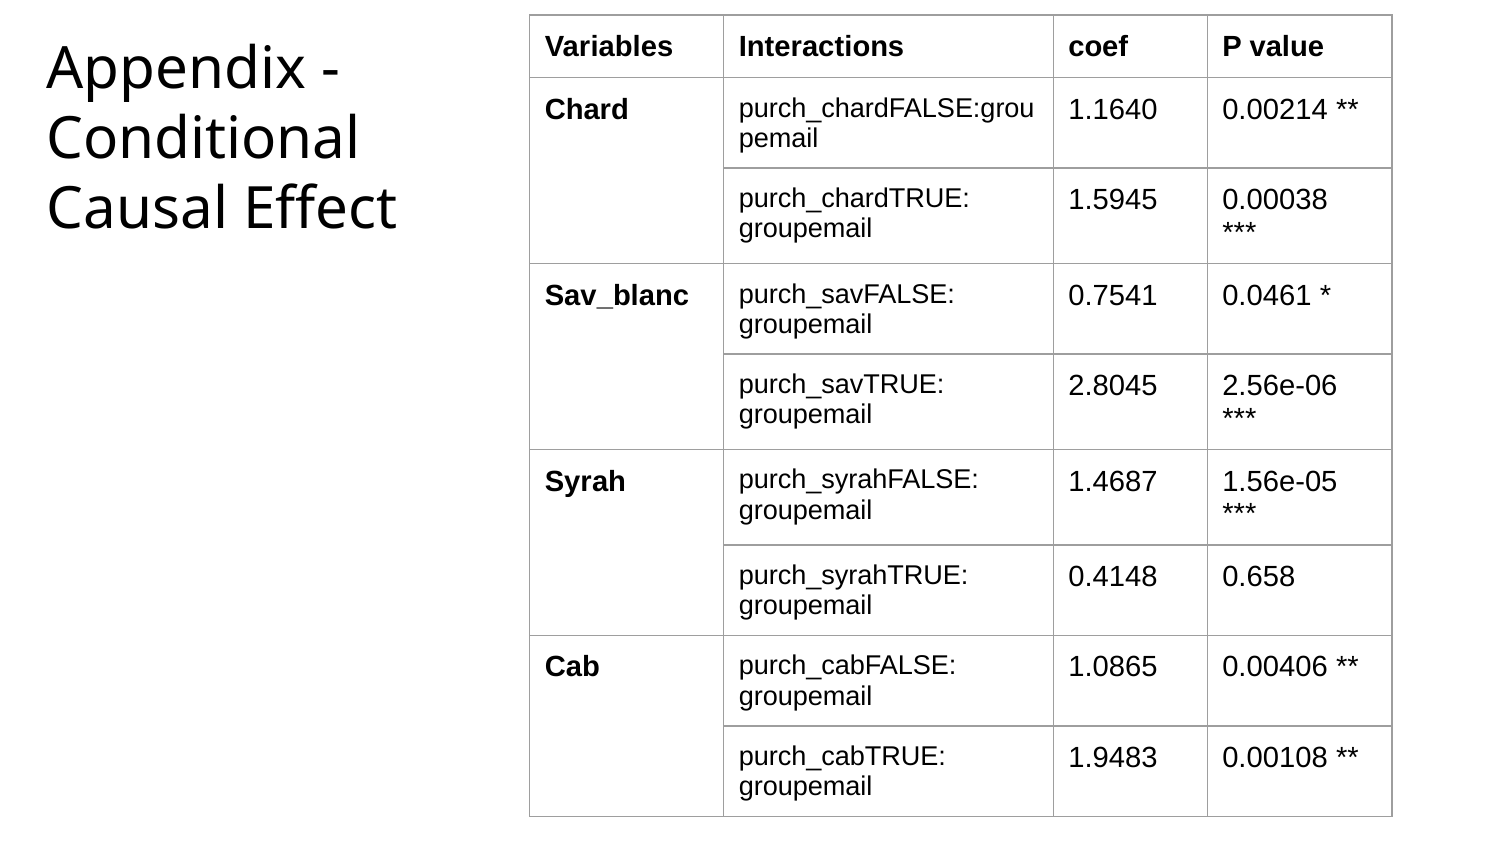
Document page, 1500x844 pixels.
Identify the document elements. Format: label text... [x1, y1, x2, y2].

table_cell 1.56e-05 *** [1208, 450, 1391, 544]
table_cell purch_syrahTRUE: groupemail [724, 546, 1053, 635]
table_header coef [1054, 16, 1207, 77]
table_cell 2.8045 [1054, 355, 1207, 449]
table_cell Sav_blanc [530, 264, 723, 449]
table_cell purch_savFALSE: groupemail [724, 264, 1053, 353]
table_cell 0.00038 *** [1208, 169, 1391, 263]
table_header Interactions [724, 16, 1053, 77]
table_cell 0.0461 * [1208, 264, 1391, 353]
table_cell purch_chardTRUE: groupemail [724, 169, 1053, 263]
table_cell purch_cabTRUE: groupemail [724, 727, 1053, 816]
table_cell Cab [530, 636, 723, 816]
title Appendix - Conditional Causal Effect [31, 15, 508, 297]
table_cell 1.9483 [1054, 727, 1207, 816]
table_cell 1.1640 [1054, 78, 1207, 167]
table_cell 1.4687 [1054, 450, 1207, 544]
table_cell purch_savTRUE: groupemail [724, 355, 1053, 449]
table_cell 1.0865 [1054, 636, 1207, 725]
table_cell 0.4148 [1054, 546, 1207, 635]
table_cell 0.00406 ** [1208, 636, 1391, 725]
table_cell 0.00214 ** [1208, 78, 1391, 167]
table_header P value [1208, 16, 1391, 77]
table_cell Syrah [530, 450, 723, 635]
table_cell 0.7541 [1054, 264, 1207, 353]
table_header Variables [530, 16, 723, 77]
table_cell 2.56e-06 *** [1208, 355, 1391, 449]
table_cell Chard [530, 78, 723, 263]
table_cell 0.658 [1208, 546, 1391, 635]
table_cell purch_syrahFALSE: groupemail [724, 450, 1053, 544]
table_cell 1.5945 [1054, 169, 1207, 263]
table_cell 0.00108 ** [1208, 727, 1391, 816]
table_cell purch_chardFALSE:groupemail [724, 78, 1053, 167]
table_cell purch_cabFALSE: groupemail [724, 636, 1053, 725]
